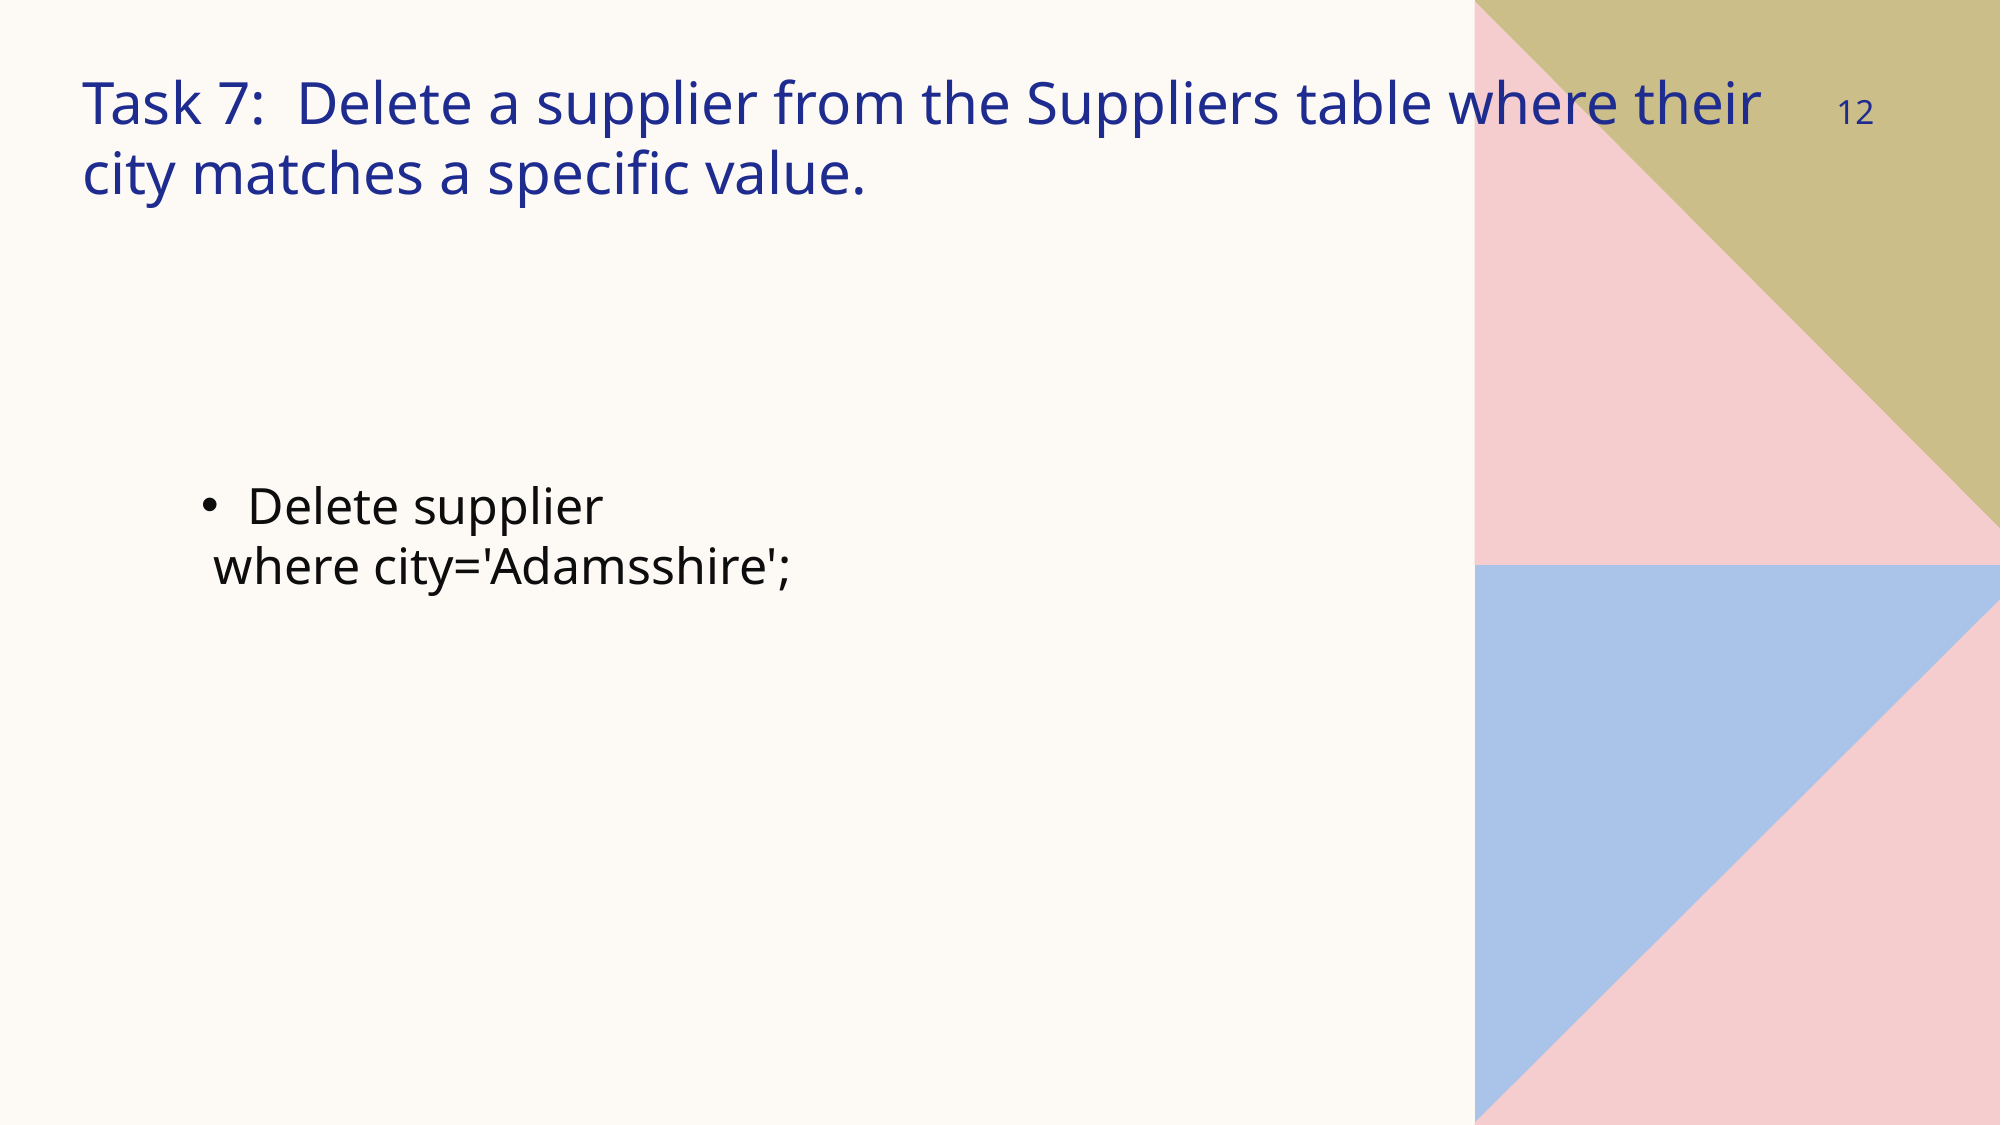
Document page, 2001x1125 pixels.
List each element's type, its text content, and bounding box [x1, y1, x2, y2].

text_box Delete supplier where city='Adamsshire'; [186, 422, 1612, 602]
text_box Task 7: Delete a supplier from the Suppliers table where their city matches a specific value. [67, 58, 1849, 201]
slide_number 12 [1849, 75, 1875, 153]
